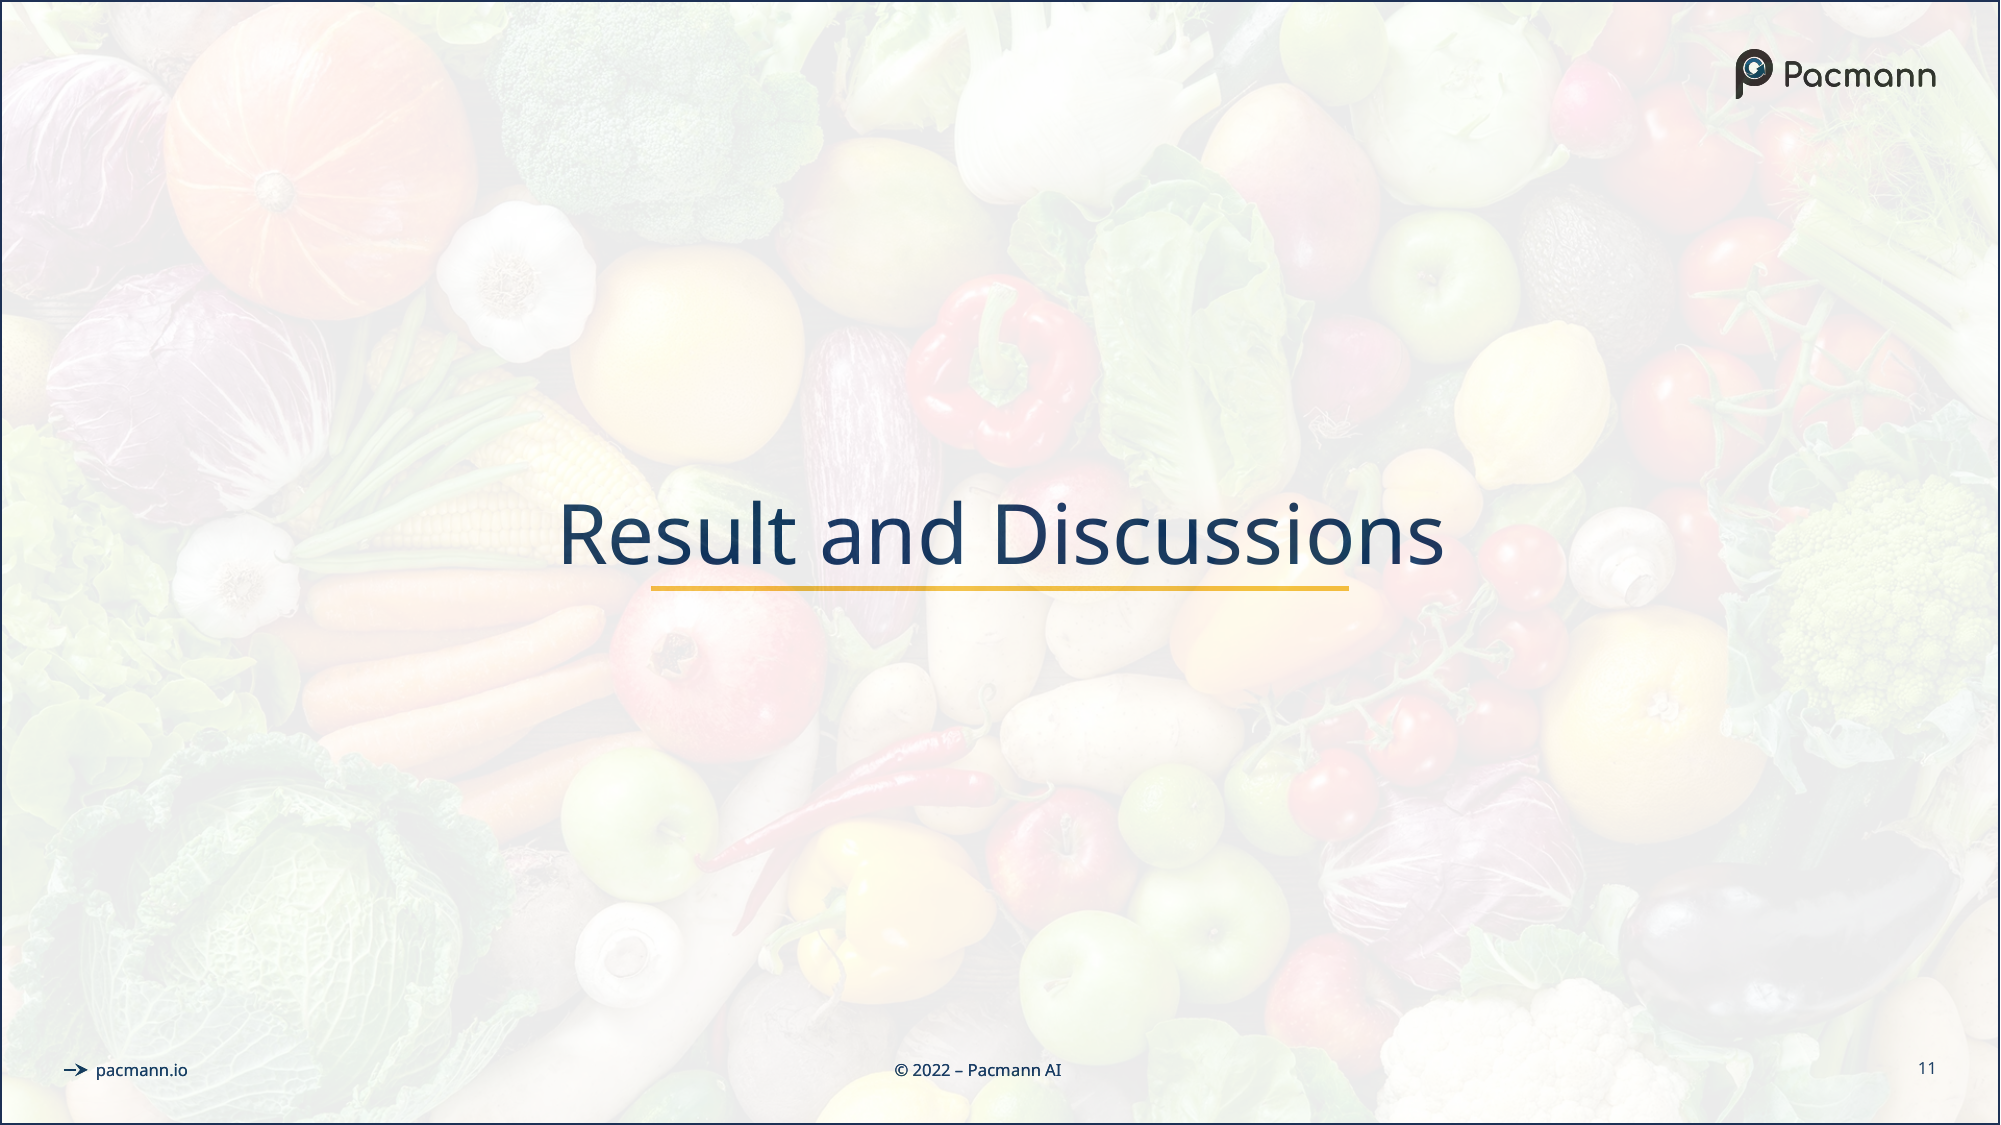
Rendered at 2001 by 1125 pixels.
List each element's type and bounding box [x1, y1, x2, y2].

text_box [0, 0, 2000, 1125]
